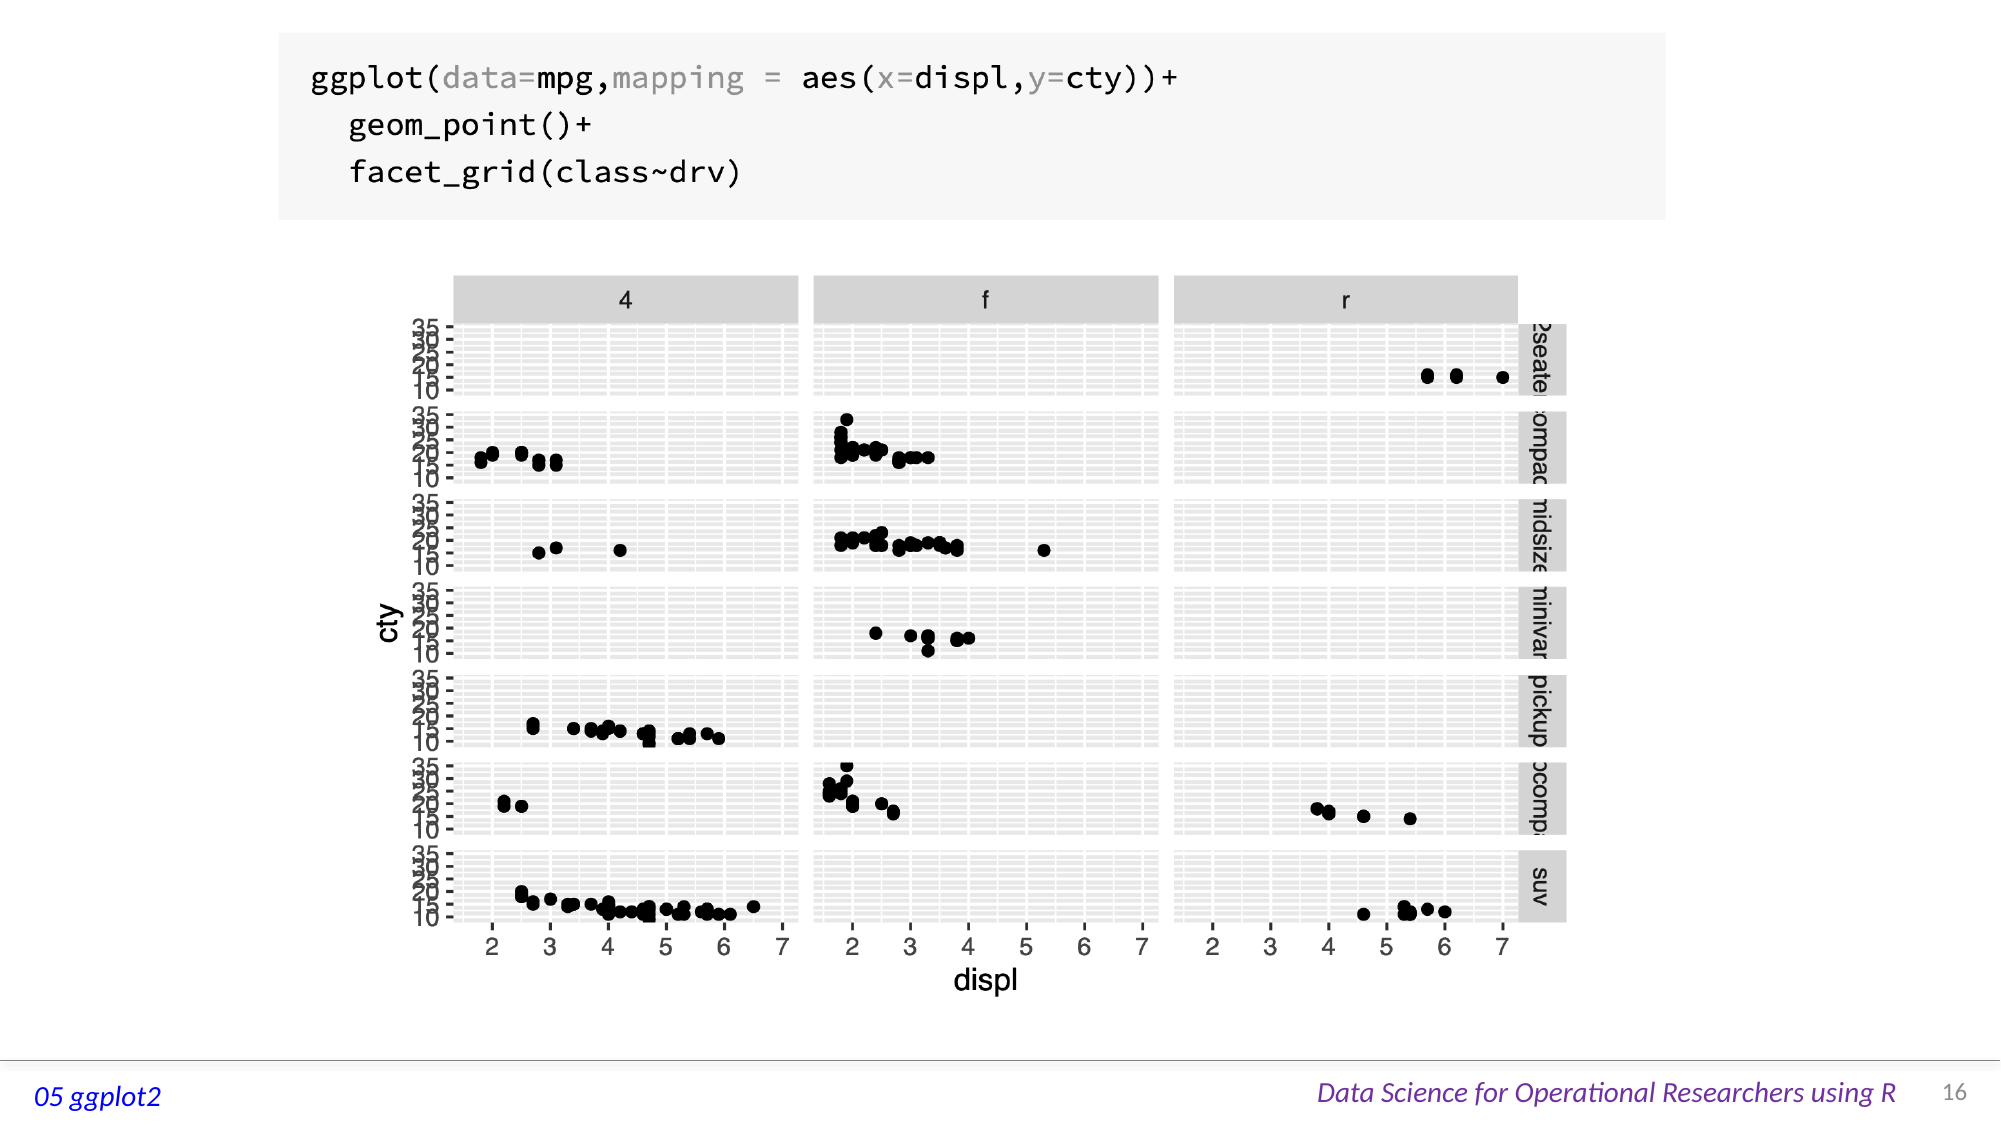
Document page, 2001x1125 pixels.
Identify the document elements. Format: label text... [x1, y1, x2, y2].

picture [270, 23, 1685, 1023]
slide_number 16 [1899, 1060, 1983, 1120]
